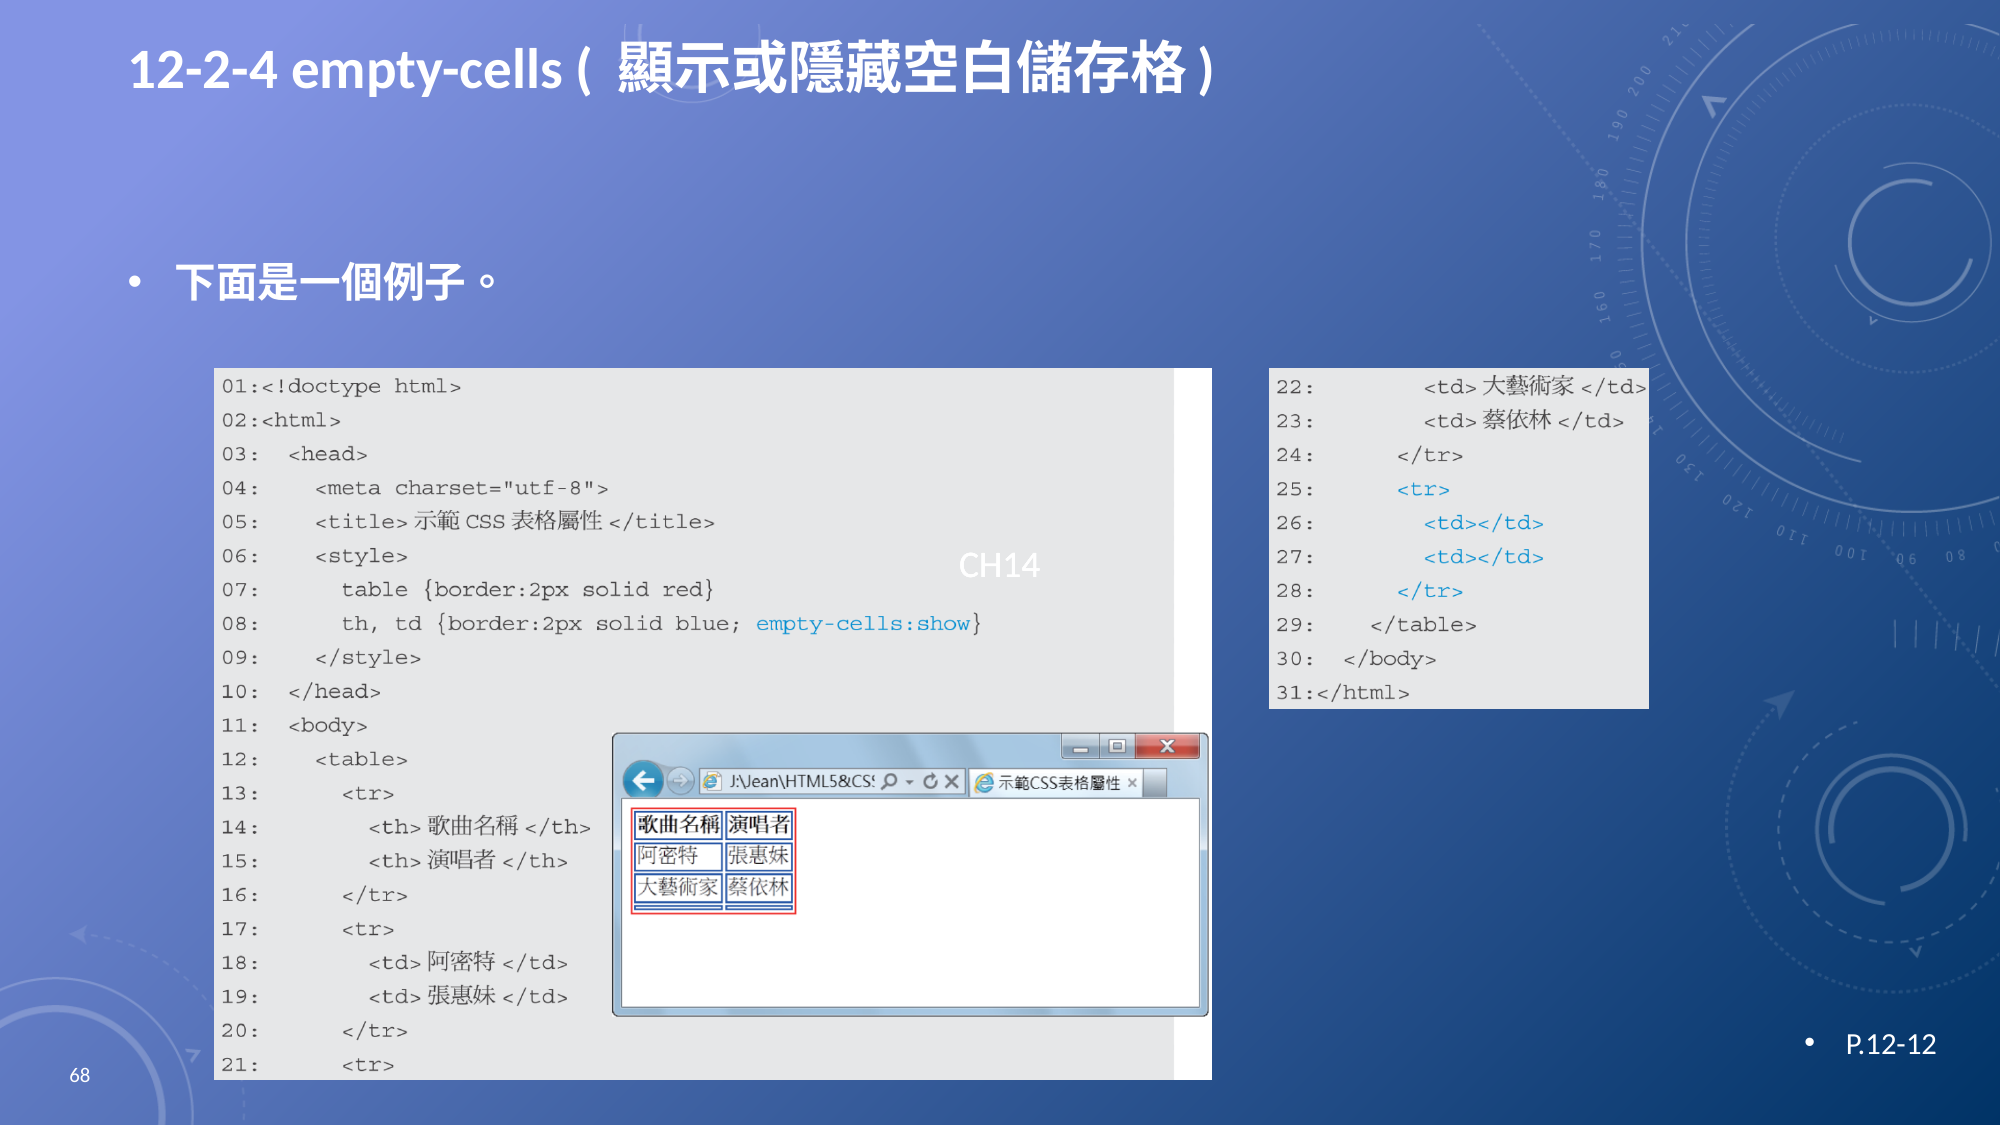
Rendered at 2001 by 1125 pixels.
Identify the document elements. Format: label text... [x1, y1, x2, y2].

title 12-2-4 empty-cells ( 顯示或隱藏空白儲存格) [112, 24, 1775, 177]
list P.12-12 [1789, 1016, 2000, 1069]
list 下面是一個例子。 [112, 248, 1775, 950]
slide_number 68 [14, 1043, 106, 1106]
picture [0, 24, 2000, 1125]
